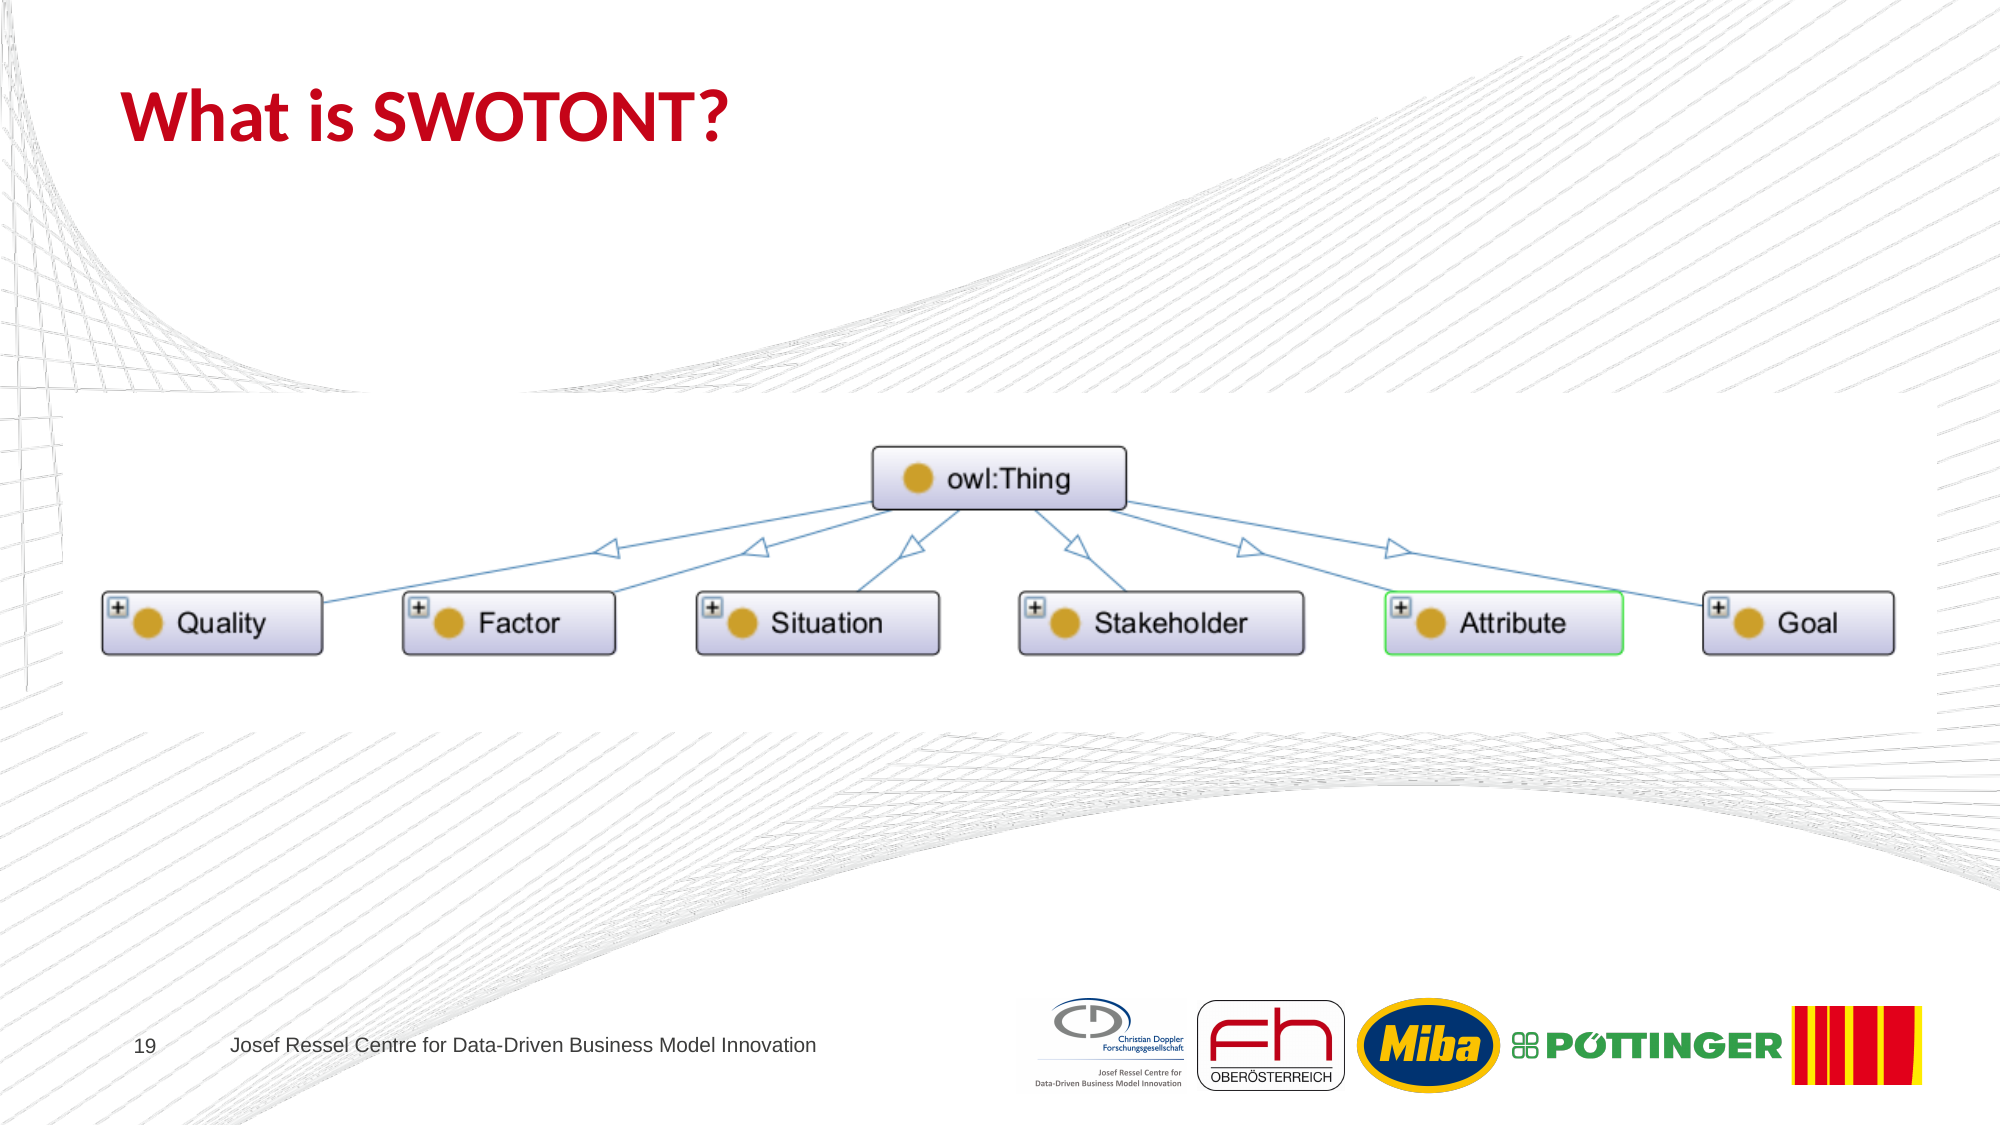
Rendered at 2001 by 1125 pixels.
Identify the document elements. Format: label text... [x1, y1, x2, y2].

picture [1791, 1006, 1923, 1085]
picture [62, 393, 1937, 732]
title What is SWOTONT? [119, 66, 1920, 254]
picture [1512, 1032, 1782, 1059]
slide_number 19 [118, 1015, 304, 1076]
picture [1354, 995, 1503, 1096]
picture [1016, 998, 1187, 1094]
picture [1197, 1000, 1345, 1091]
